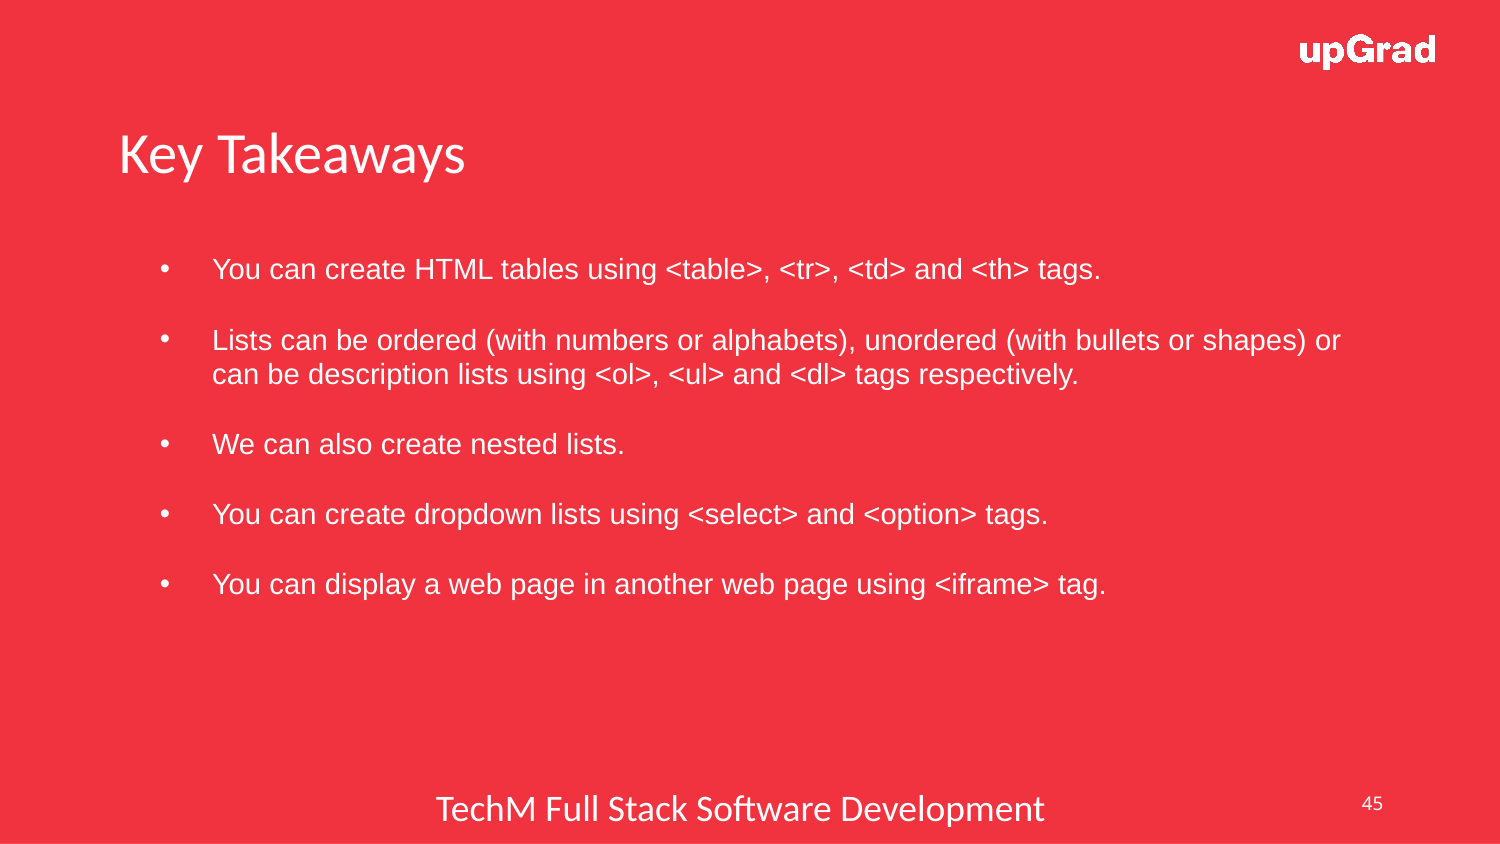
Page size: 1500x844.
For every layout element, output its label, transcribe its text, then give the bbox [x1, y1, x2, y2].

picture [1300, 34, 1435, 70]
text_box You can create HTML tables using <table>, <tr>, <td> and <th> tags. Lists can be ordered (with numbers or alphabets), unordered (with bullets or shapes) or can be description lists using <ol>, <ul> and <dl> tags respectively. We can also create nested lists. You can create dropdown lists using <select> and <option> tags. You can display a web page in another web page using <iframe> tag. [122, 235, 1363, 734]
text_box Key Takeaways [104, 107, 832, 194]
footer TechM Full Stack Software Development [420, 782, 1060, 827]
slide_number 45 [1060, 782, 1399, 827]
